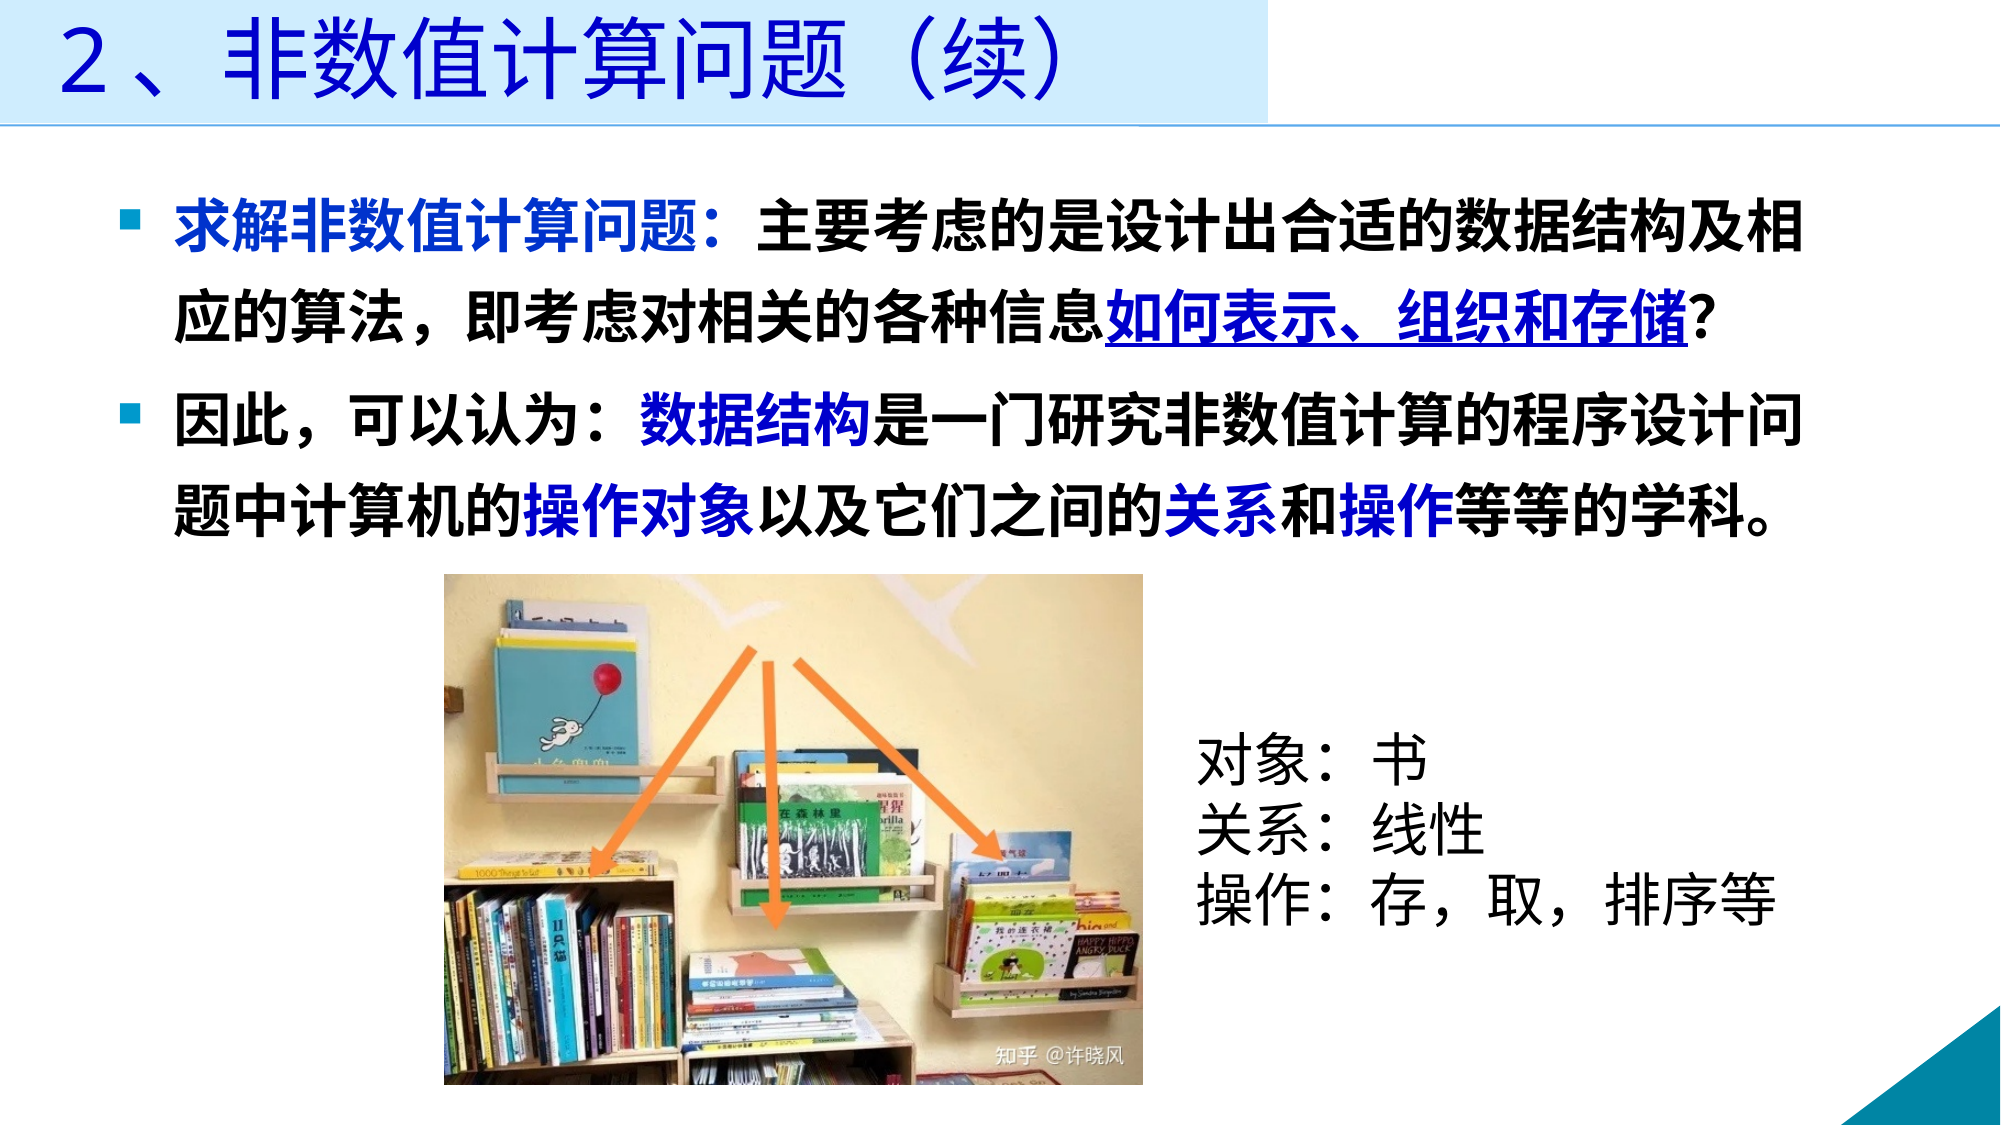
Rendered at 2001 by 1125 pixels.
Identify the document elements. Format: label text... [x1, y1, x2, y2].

picture [444, 574, 1143, 1085]
title 2、非数值计算问题（续） [43, 7, 1769, 121]
text_box 求解非数值计算问题：主要考虑的是设计出合适的数据结构及相应的算法，即考虑对相关的各种信息如何表示、组织和存储？ 因此，可以认为：数据结构是一门研究非数值计算的程序设计问题中计算机的操作对象以及它们之间的关系和操作等等的学科。 [102, 160, 1875, 962]
text_box 对象：书 关系：线性 操作：存，取，排序等 [1180, 716, 1793, 941]
